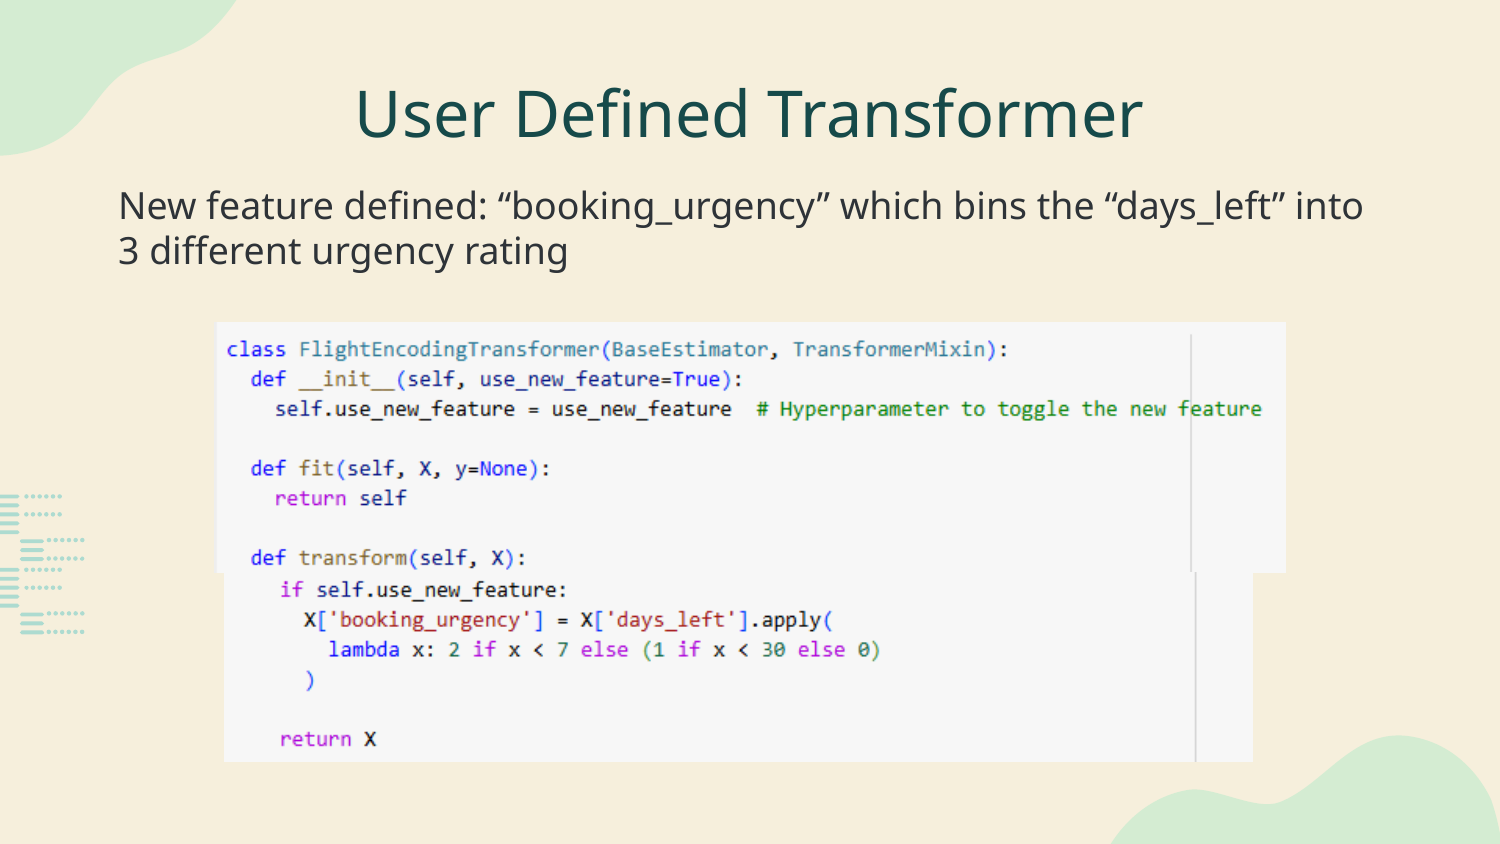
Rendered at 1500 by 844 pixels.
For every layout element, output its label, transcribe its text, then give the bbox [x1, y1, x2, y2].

list New feature defined: “booking_urgency” which bins the “days_left” into 3 different urgency rating [118, 181, 1382, 248]
title User Defined Transformer [118, 72, 1382, 167]
picture [214, 322, 1286, 763]
